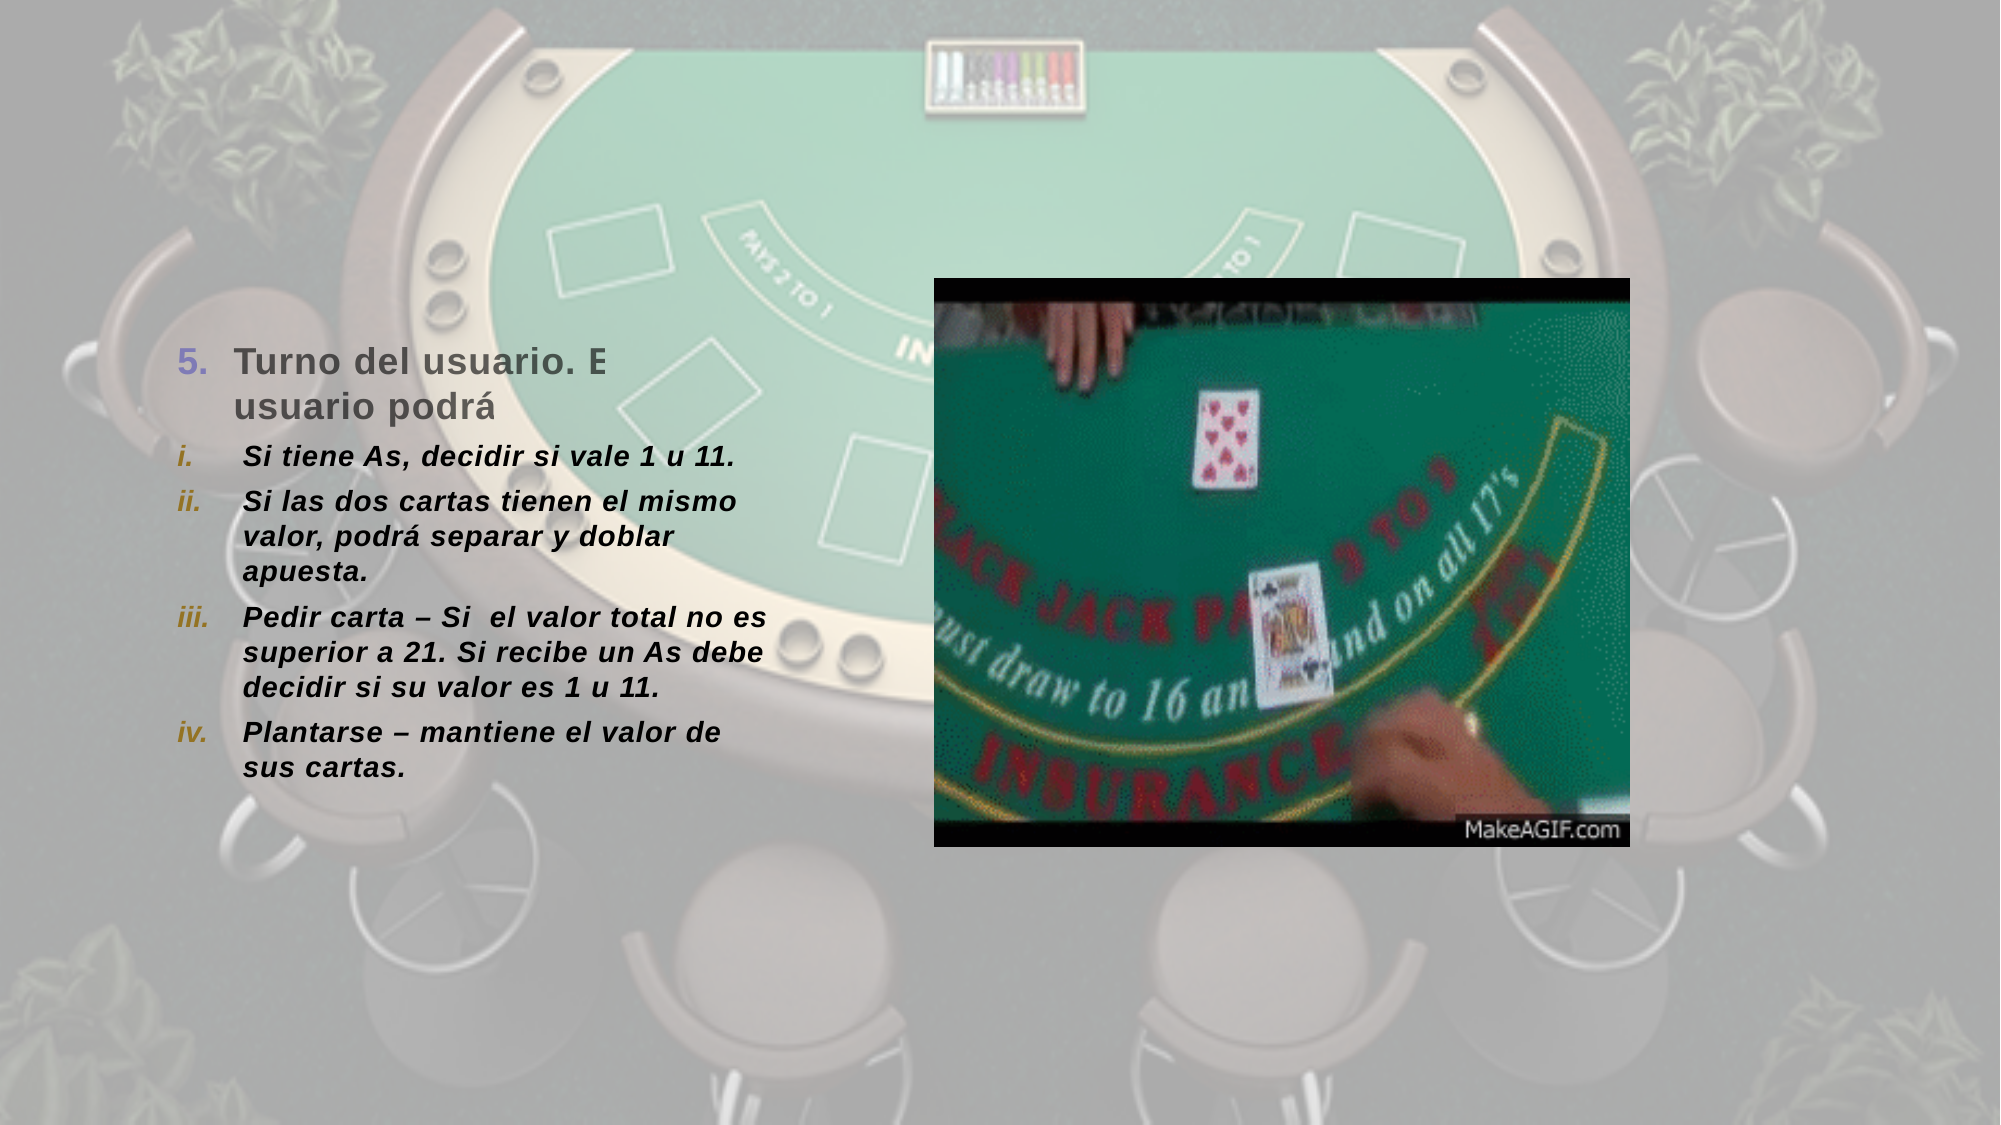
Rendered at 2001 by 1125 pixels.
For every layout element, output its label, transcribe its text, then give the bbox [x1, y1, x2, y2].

picture [934, 278, 1630, 847]
list Turno del usuario. El usuario podrá: Si tiene As, decidir si vale 1 u 11. Si las dos cartas tienen el mismo valor, podrá separar y doblar apuesta. Pedir carta – Si el valor total no es superior a 21. Si recibe un As debe decidir si su valor es 1 u 11. Plantarse – mantiene el valor de sus cartas. [162, 329, 790, 796]
